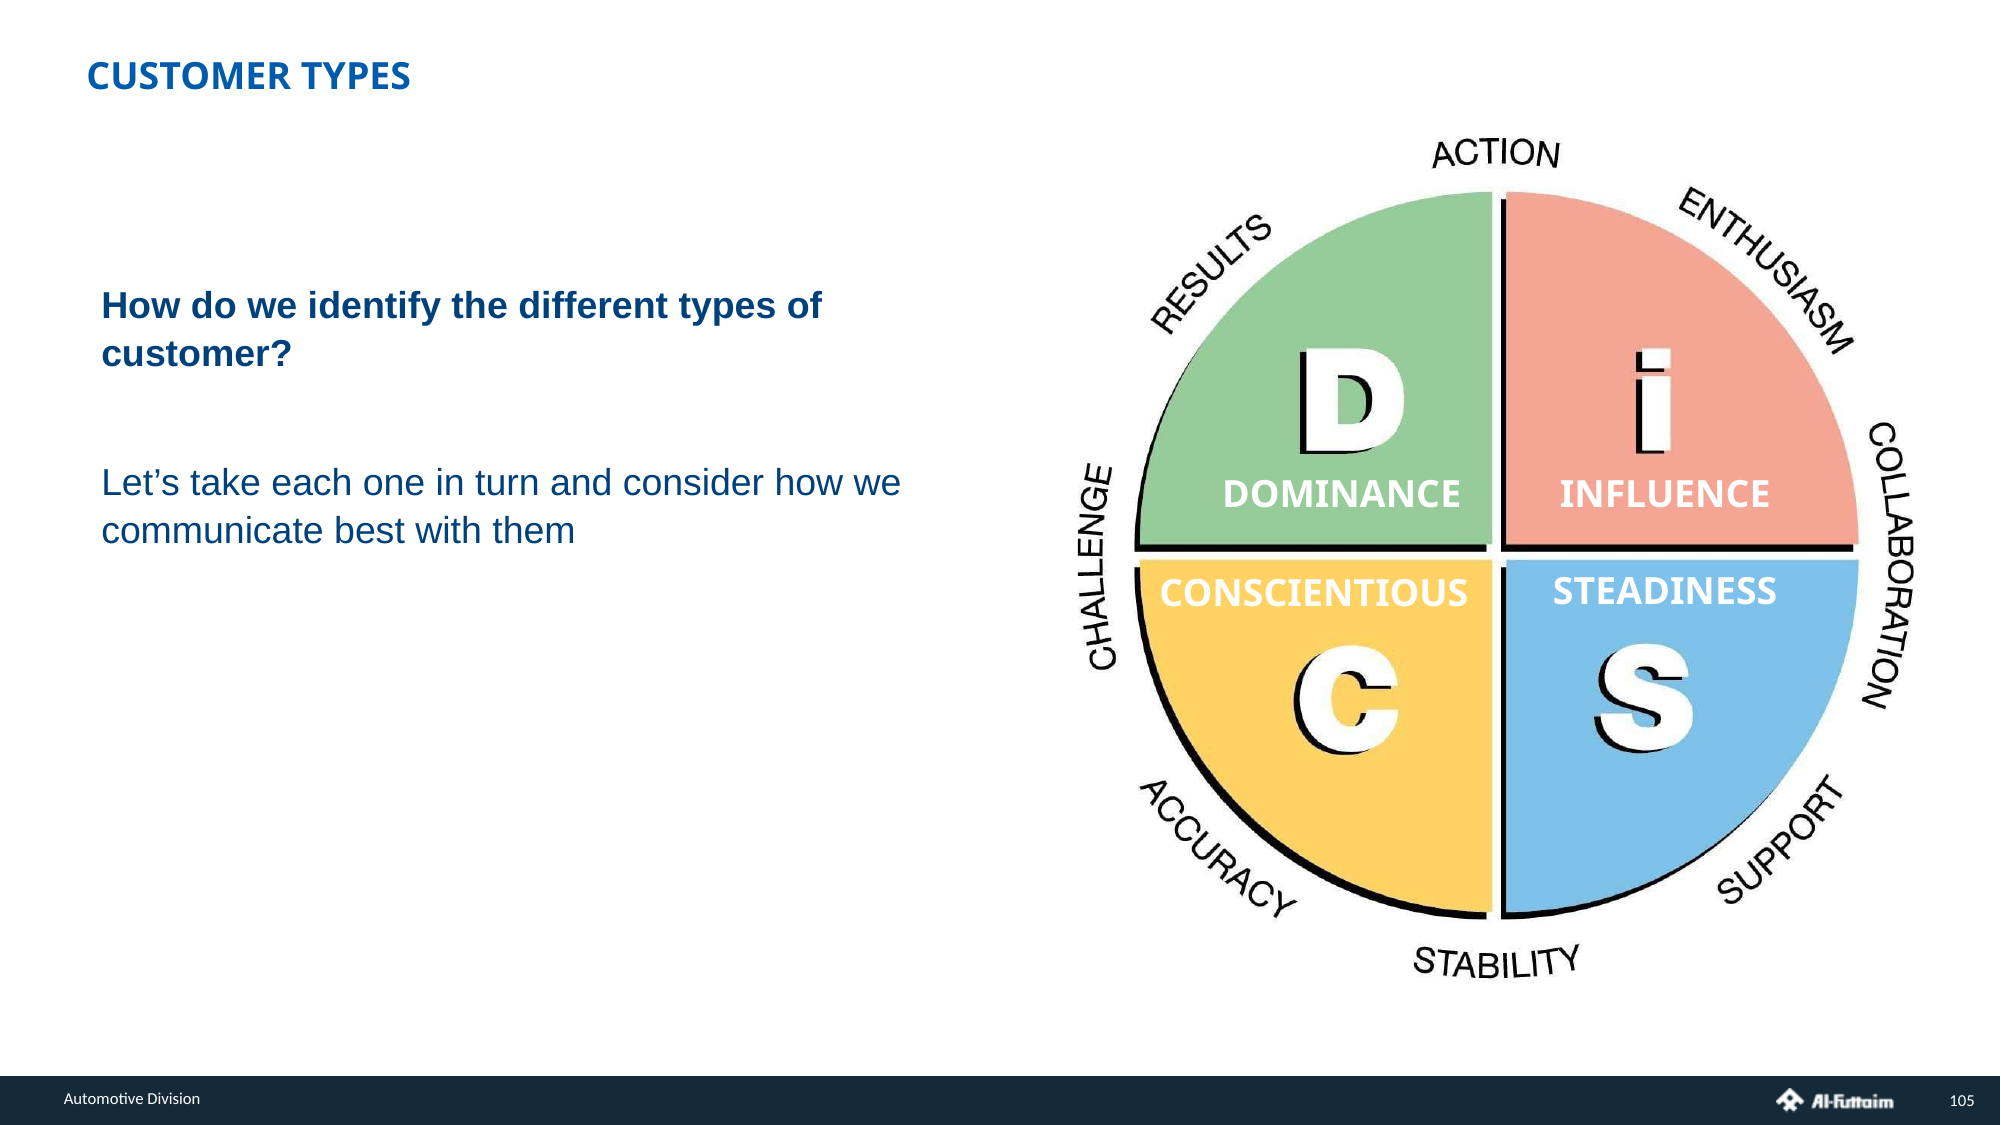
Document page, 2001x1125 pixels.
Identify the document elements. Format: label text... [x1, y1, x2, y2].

text_box CUSTOMER TYPES [86, 51, 1164, 97]
picture [1077, 138, 1914, 987]
text_box How do we identify the different types of customer? Let’s take each one in turn and consider how we communicate best with them [86, 208, 965, 689]
